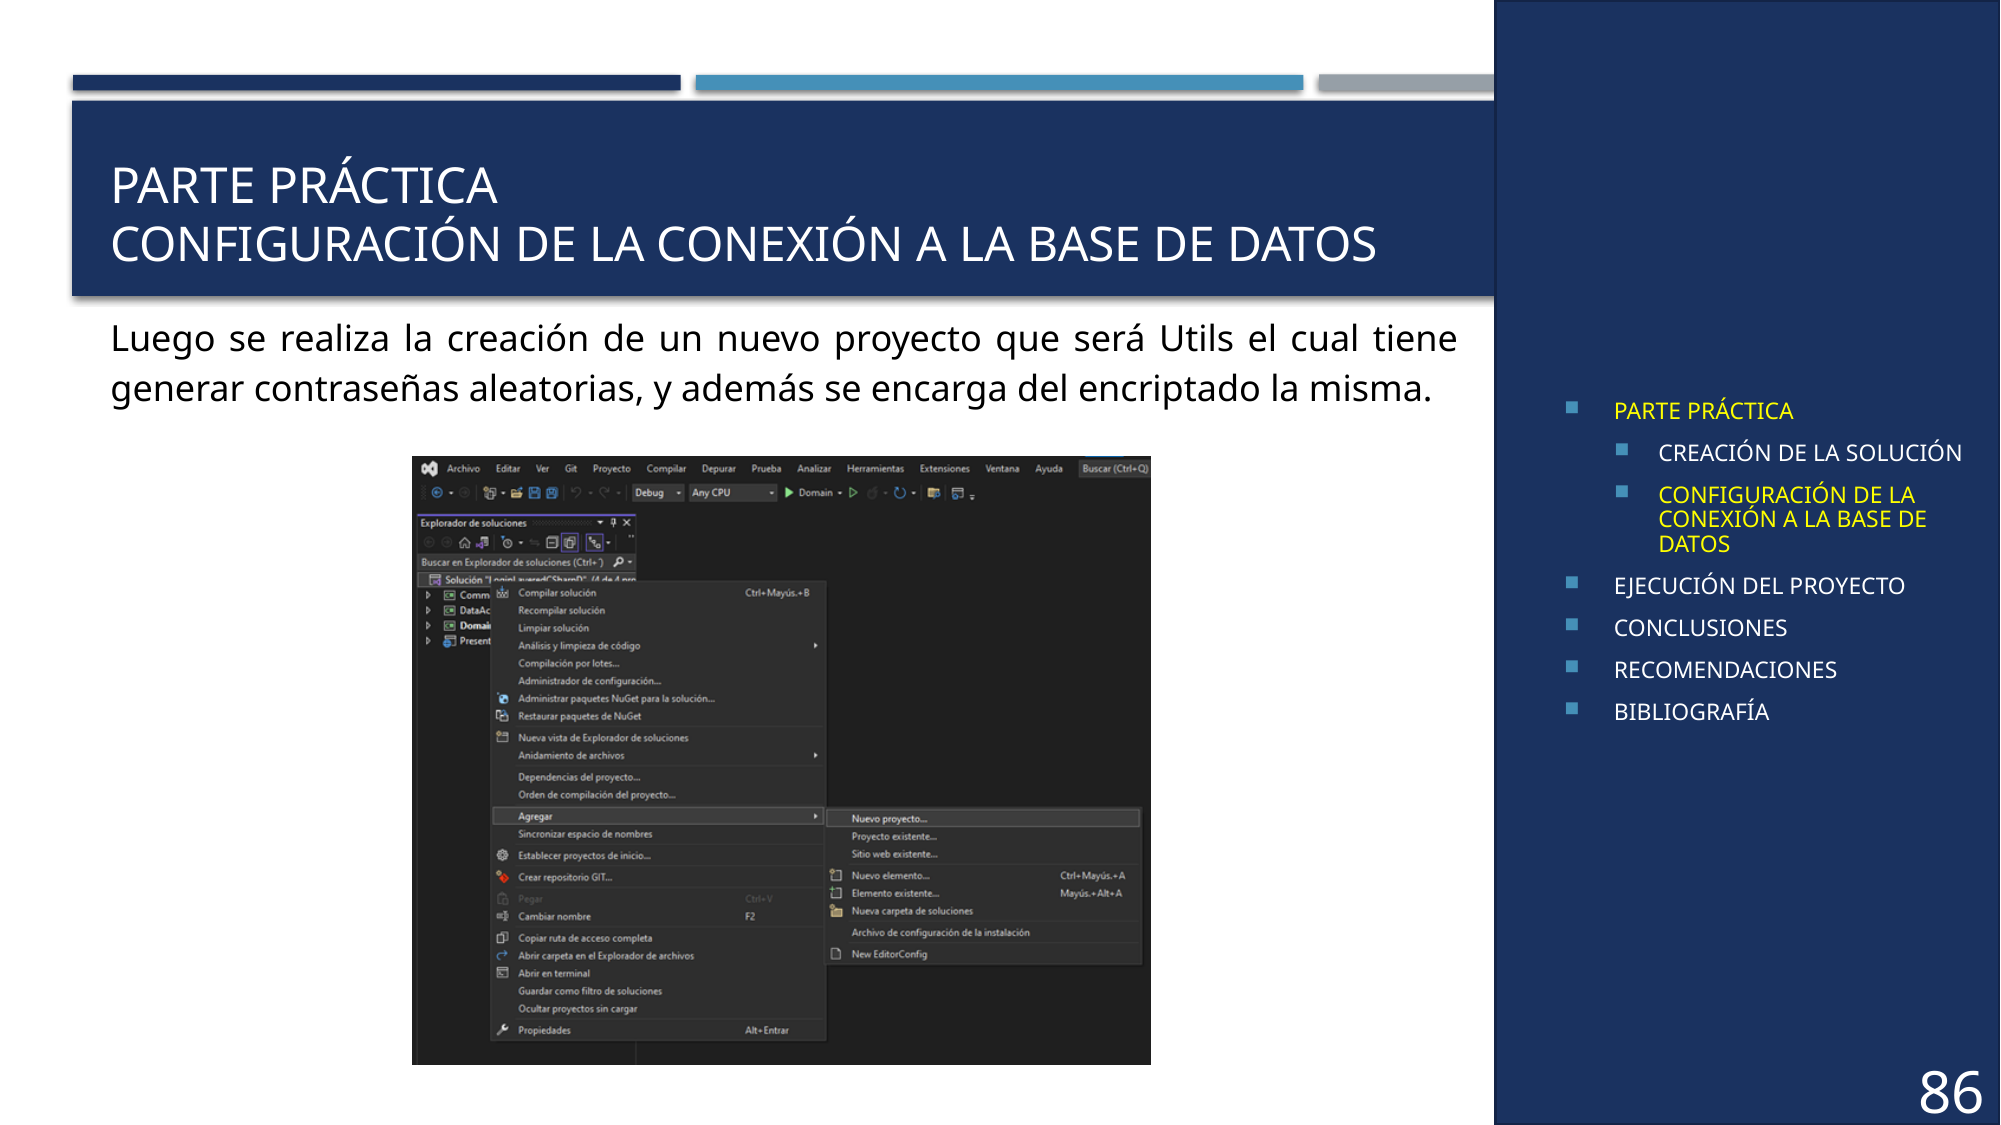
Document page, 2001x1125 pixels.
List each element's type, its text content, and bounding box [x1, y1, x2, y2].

text_box PARTE PRÁCTICA CREACIÓN DE LA SOLUCIÓN CONFIGURACIÓN DE LA CONEXIÓN A LA BASE DE DATOS EJECUCIÓN DEL PROYECTO CONCLUSIONES RECOMENDACIONES BIBLIOGRAFÍA [1494, 0, 2000, 1125]
list Luego se realiza la creación de un nuevo proyecto que será Utils el cual tiene generar contraseñas aleatorias, y además se encarga del encriptado la misma. [95, 301, 1475, 417]
title Parte práctica CONFIGURACIÓN DE LA CONEXIÓN A LA BASE DE DATOS [95, 112, 1494, 279]
picture [411, 456, 1151, 1066]
slide_number 86 [1827, 1065, 2000, 1125]
